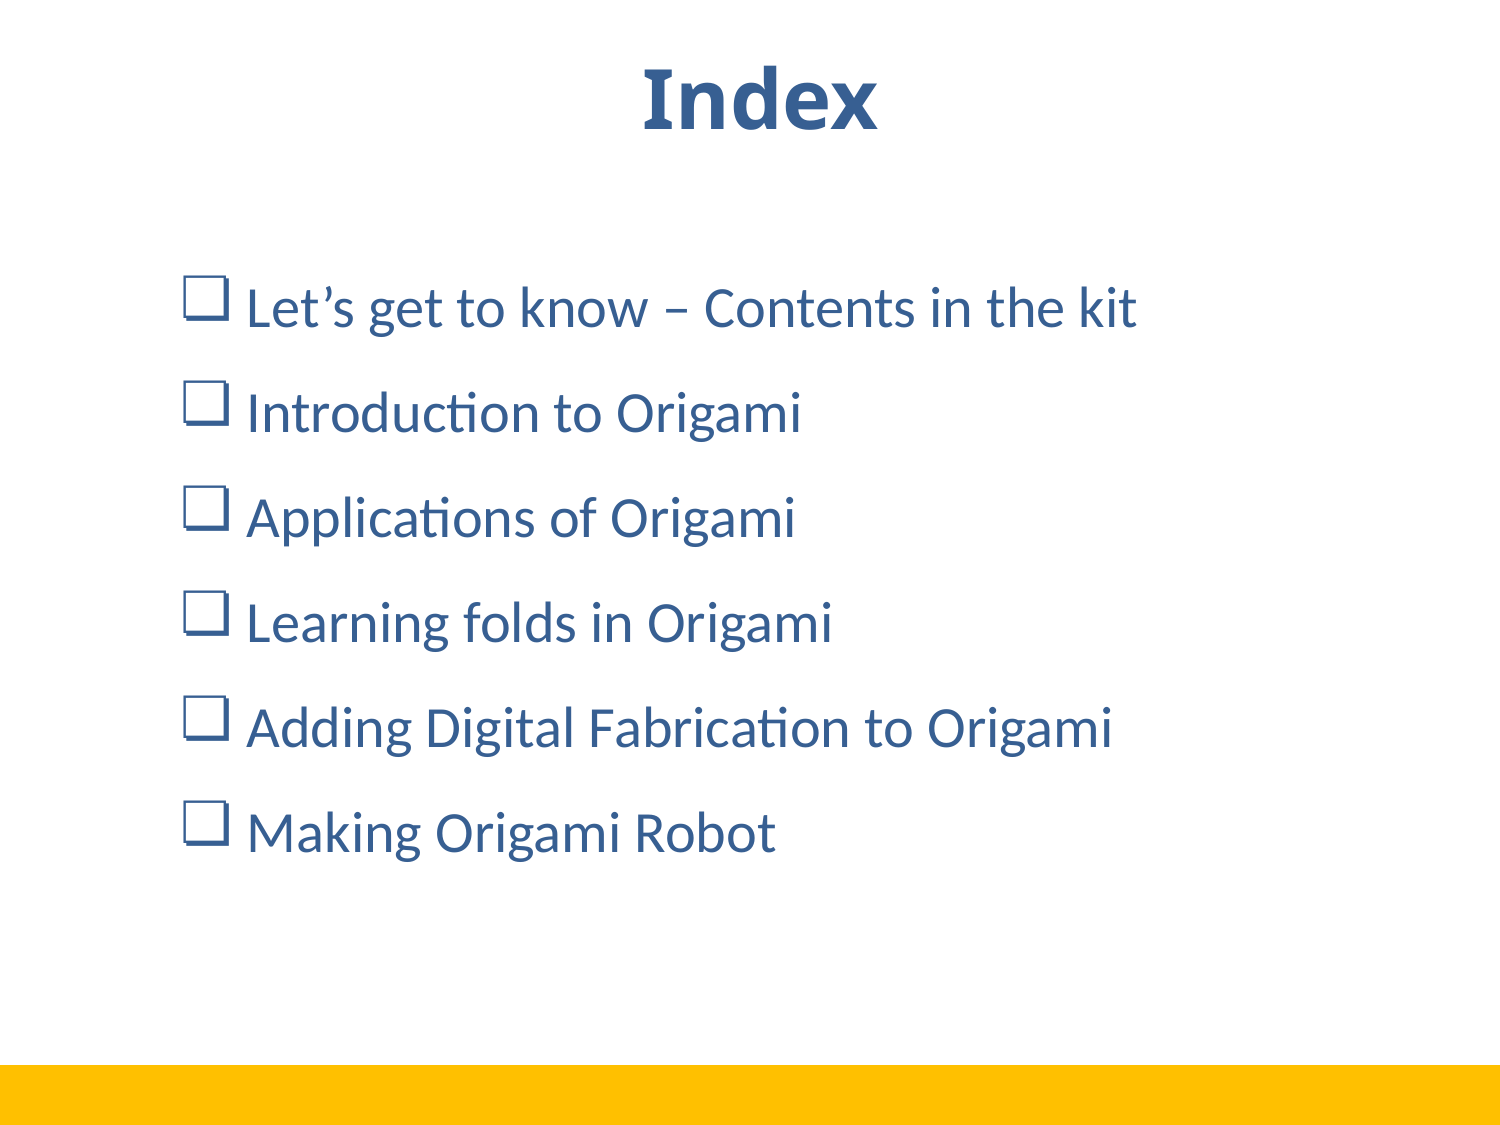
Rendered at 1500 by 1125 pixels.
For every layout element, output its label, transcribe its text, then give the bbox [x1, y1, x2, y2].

text_box Let’s get to know – Contents in the kit Introduction to Origami Applications of Origami Learning folds in Origami Adding Digital Fabrication to Origami Making Origami Robot [171, 232, 1370, 886]
title Index [171, 46, 1348, 151]
text_box [0, 1065, 1500, 1125]
